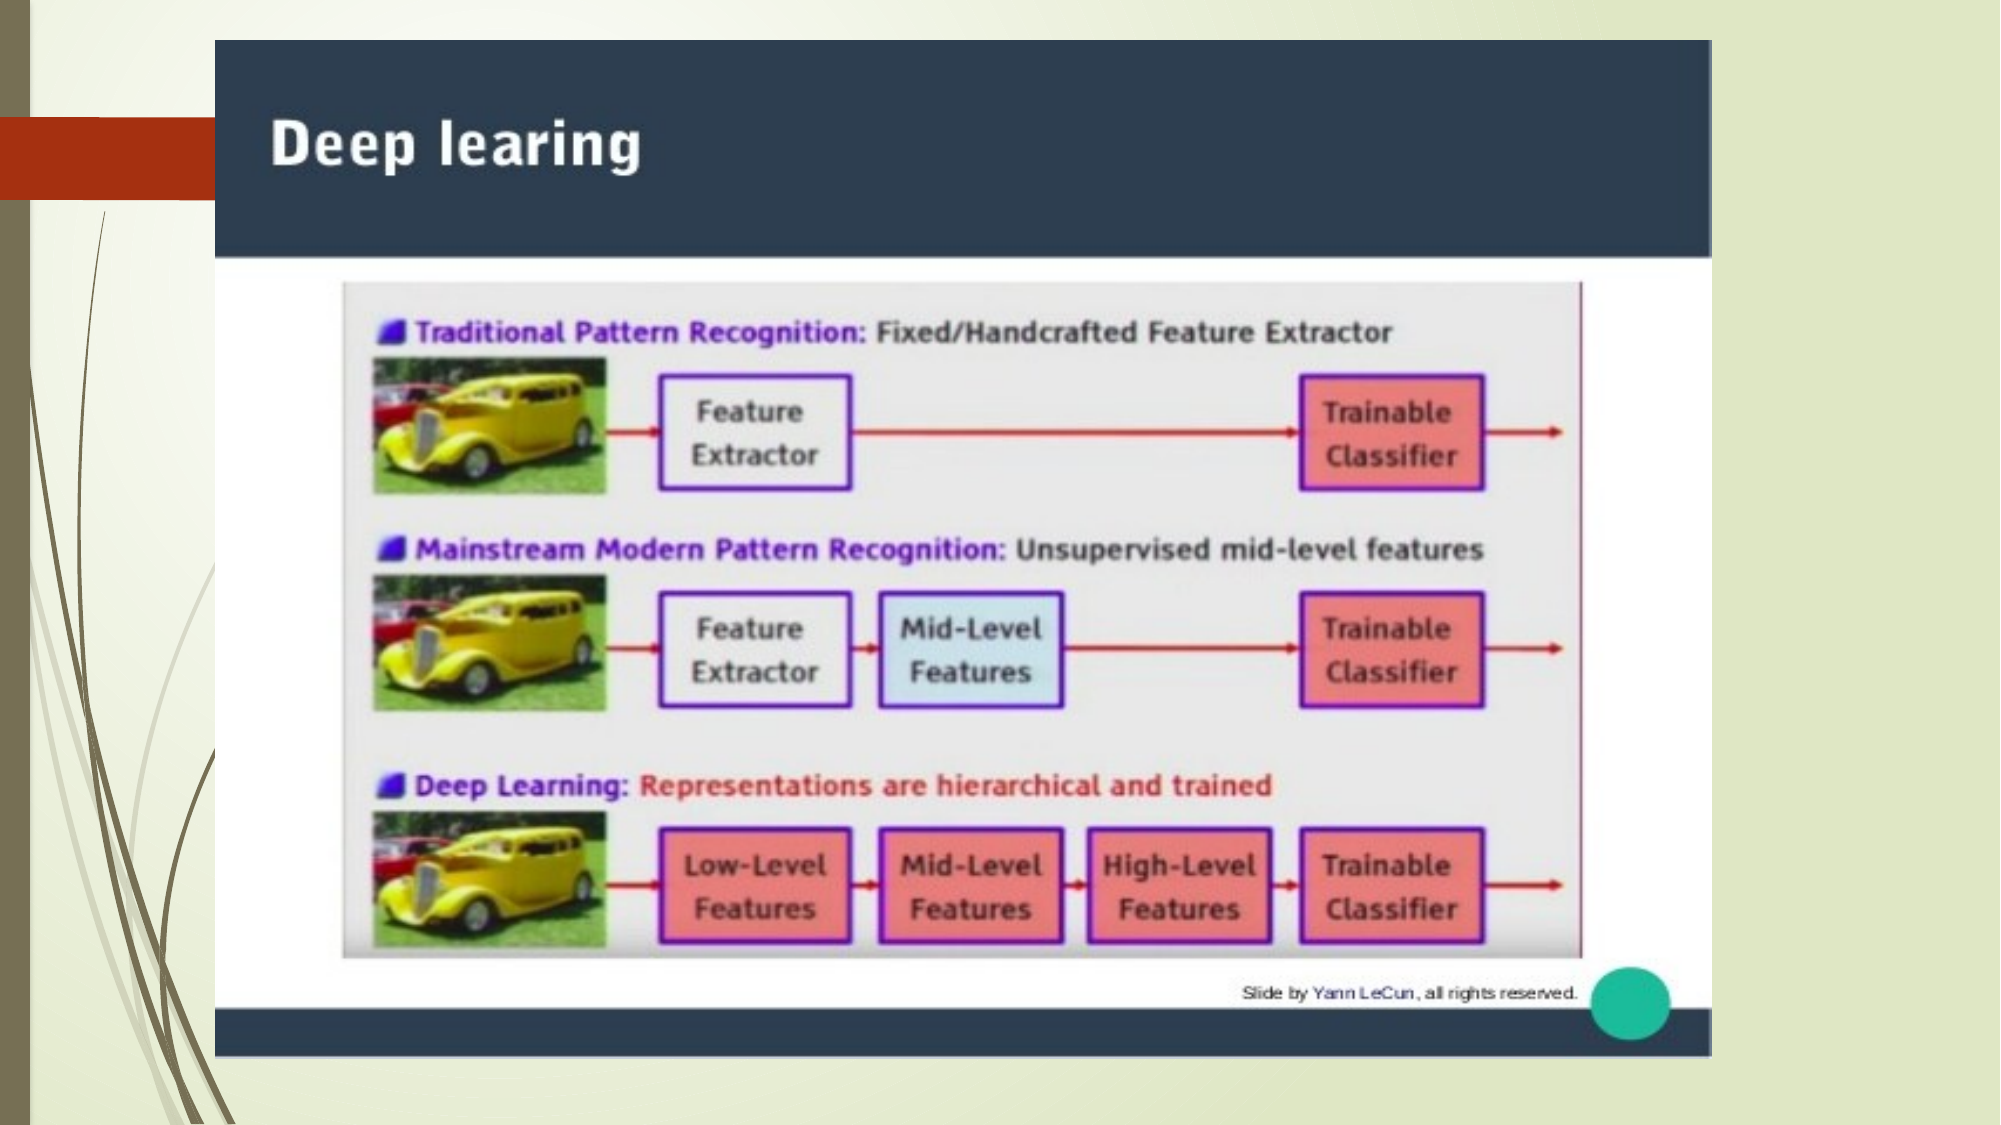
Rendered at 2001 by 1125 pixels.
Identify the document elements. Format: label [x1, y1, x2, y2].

picture [215, 39, 1712, 1059]
